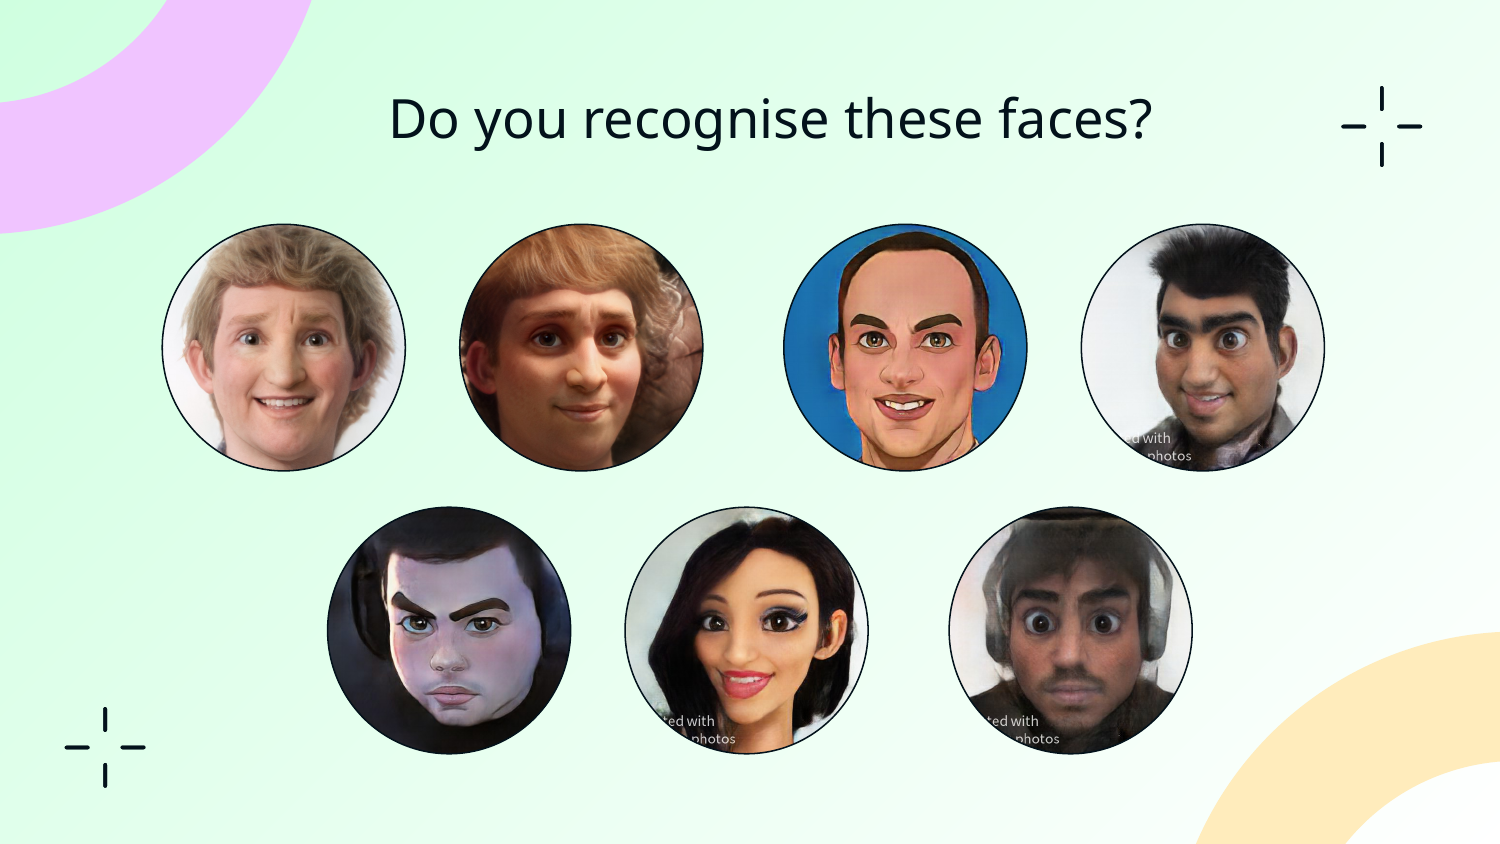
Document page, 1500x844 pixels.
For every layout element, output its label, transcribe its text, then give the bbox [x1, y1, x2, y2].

picture [459, 224, 704, 472]
picture [1081, 224, 1325, 472]
picture [624, 506, 869, 754]
title Do you recognise these faces? [139, 68, 1403, 163]
picture [161, 224, 406, 472]
picture [783, 224, 1028, 472]
picture [327, 506, 571, 754]
picture [948, 506, 1193, 754]
